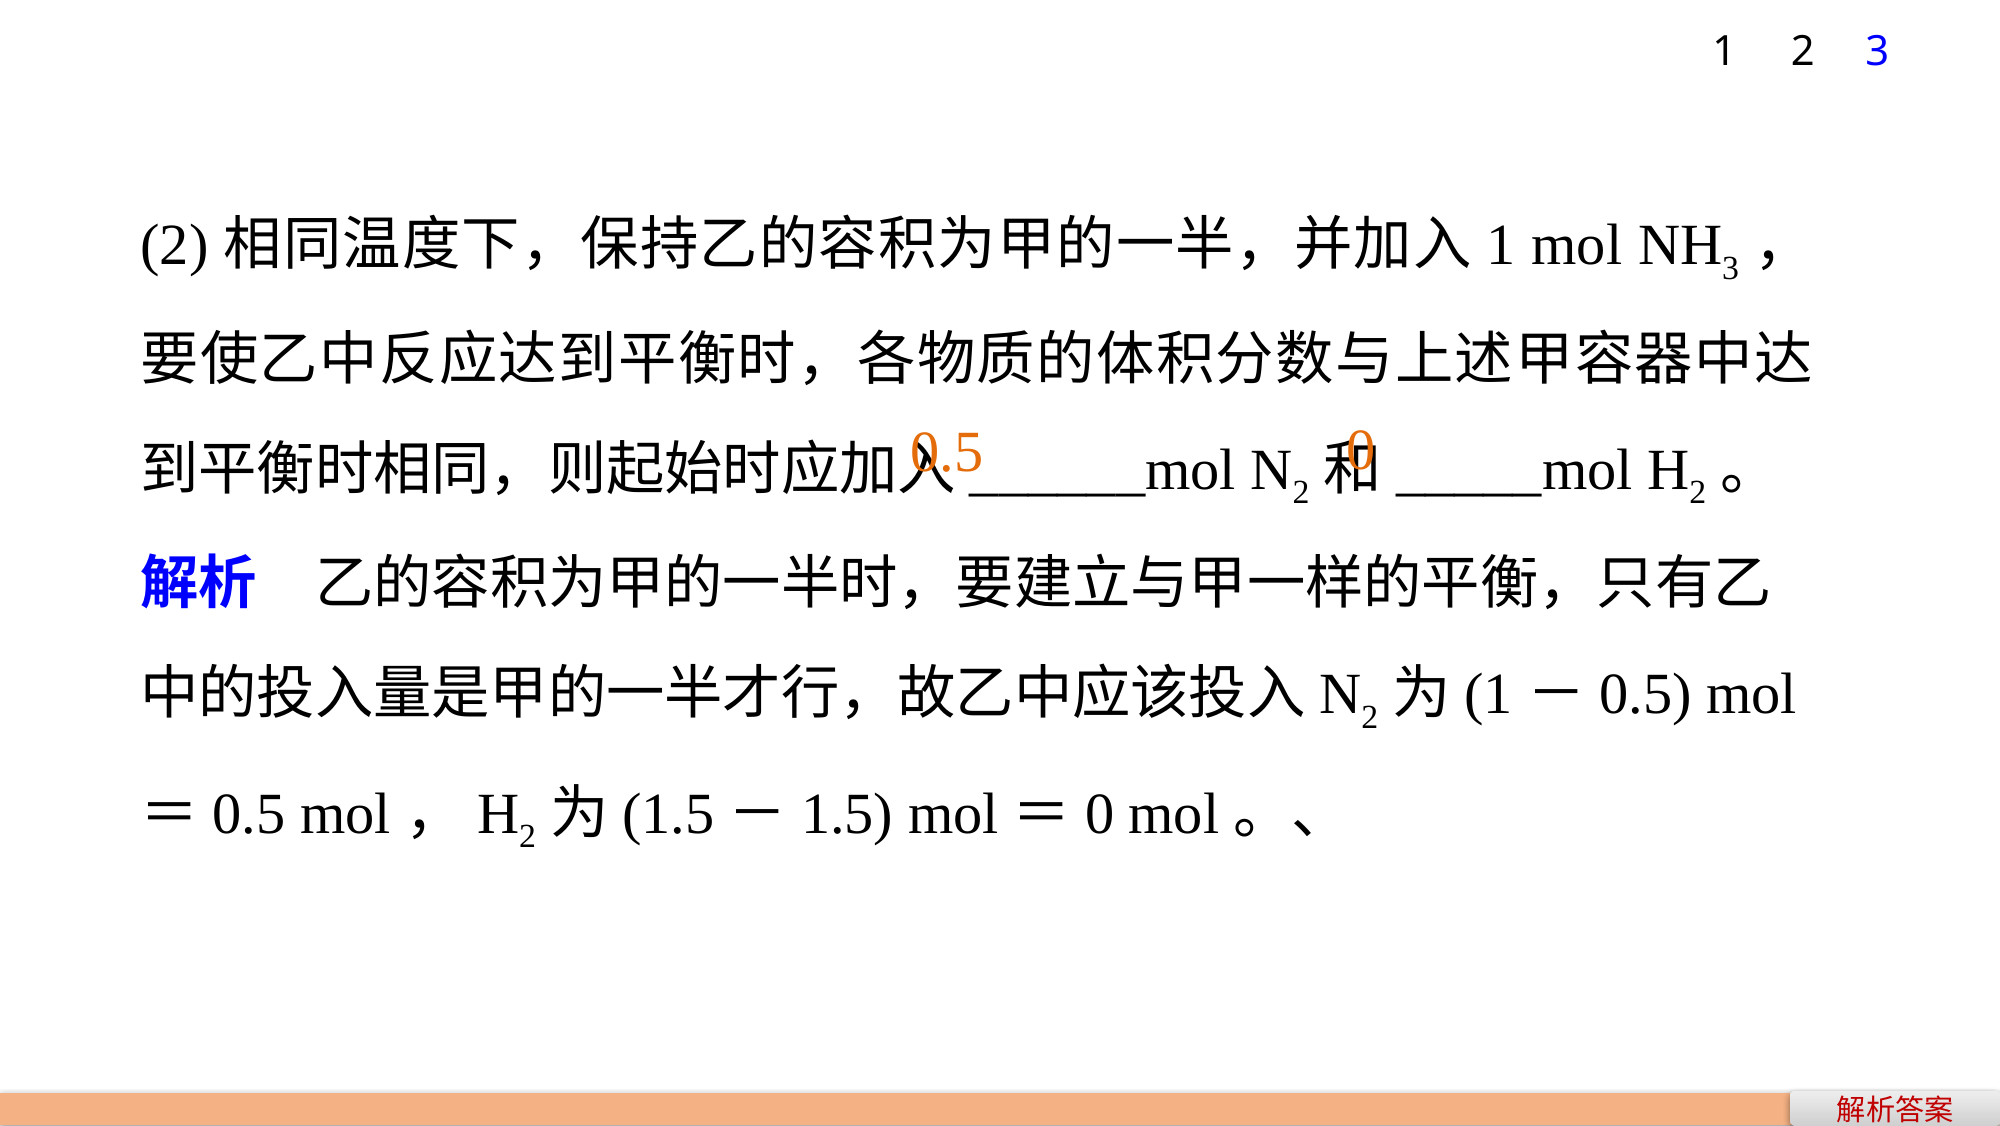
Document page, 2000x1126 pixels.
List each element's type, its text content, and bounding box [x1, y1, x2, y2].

text_box 1 [1691, 1, 1757, 97]
text_box 解析答案 [1788, 1089, 2000, 1126]
text_box 0 [1331, 368, 1391, 489]
text_box 3 [1852, 1, 1910, 97]
text_box 0.5 [896, 370, 1058, 490]
text_box [0, 1092, 1787, 1126]
text_box (2)相同温度下，保持乙的容积为甲的一半，并加入1 mol NH3，要使乙中反应达到平衡时，各物质的体积分数与上述甲容器中达到平衡时相同，则起始时应加入______mol N2和_____mol H2。 解析 乙的容积为甲的一半时，要建立与甲一样的平衡，只有乙中的投入量是甲的一半才行，故乙中应该投入N2为(1－0.5) mol＝0.5 mol，H2为(1.5－1.5) mol＝0 mol。、 [125, 159, 1828, 862]
text_box 2 [1773, 1, 1835, 97]
